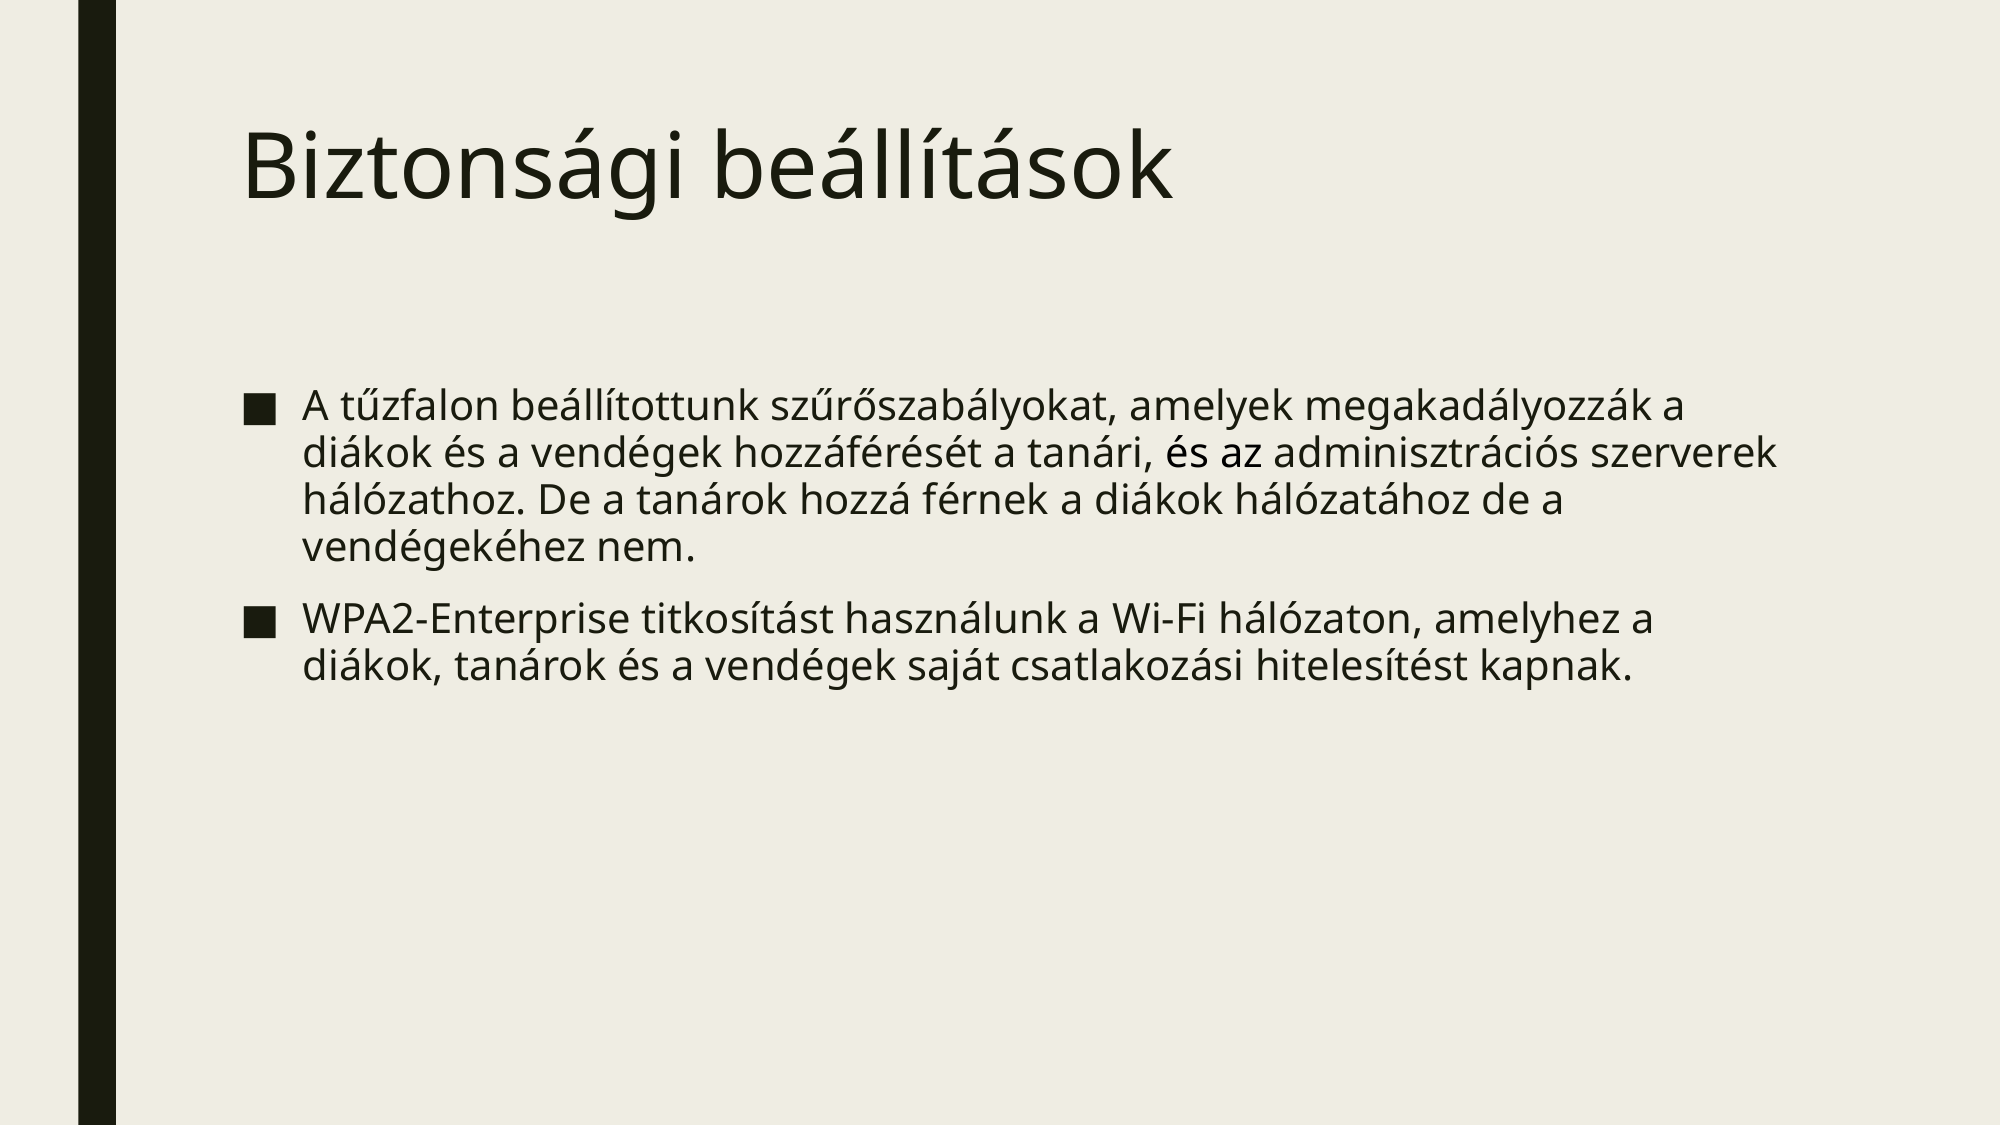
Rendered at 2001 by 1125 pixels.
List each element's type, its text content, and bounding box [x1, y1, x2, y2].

list A tűzfalon beállítottunk szűrőszabályokat, amelyek megakadályozzák a diákok és a vendégek hozzáférését a tanári, és az adminisztrációs szerverek hálózathoz. De a tanárok hozzá férnek a diákok hálózatához de a vendégekéhez nem. WPA2-Enterprise titkosítást használunk a Wi-Fi hálózaton, amelyhez a diákok, tanárok és a vendégek saját csatlakozási hitelesítést kapnak. [225, 375, 1800, 963]
title Biztonsági beállítások [225, 112, 1800, 357]
